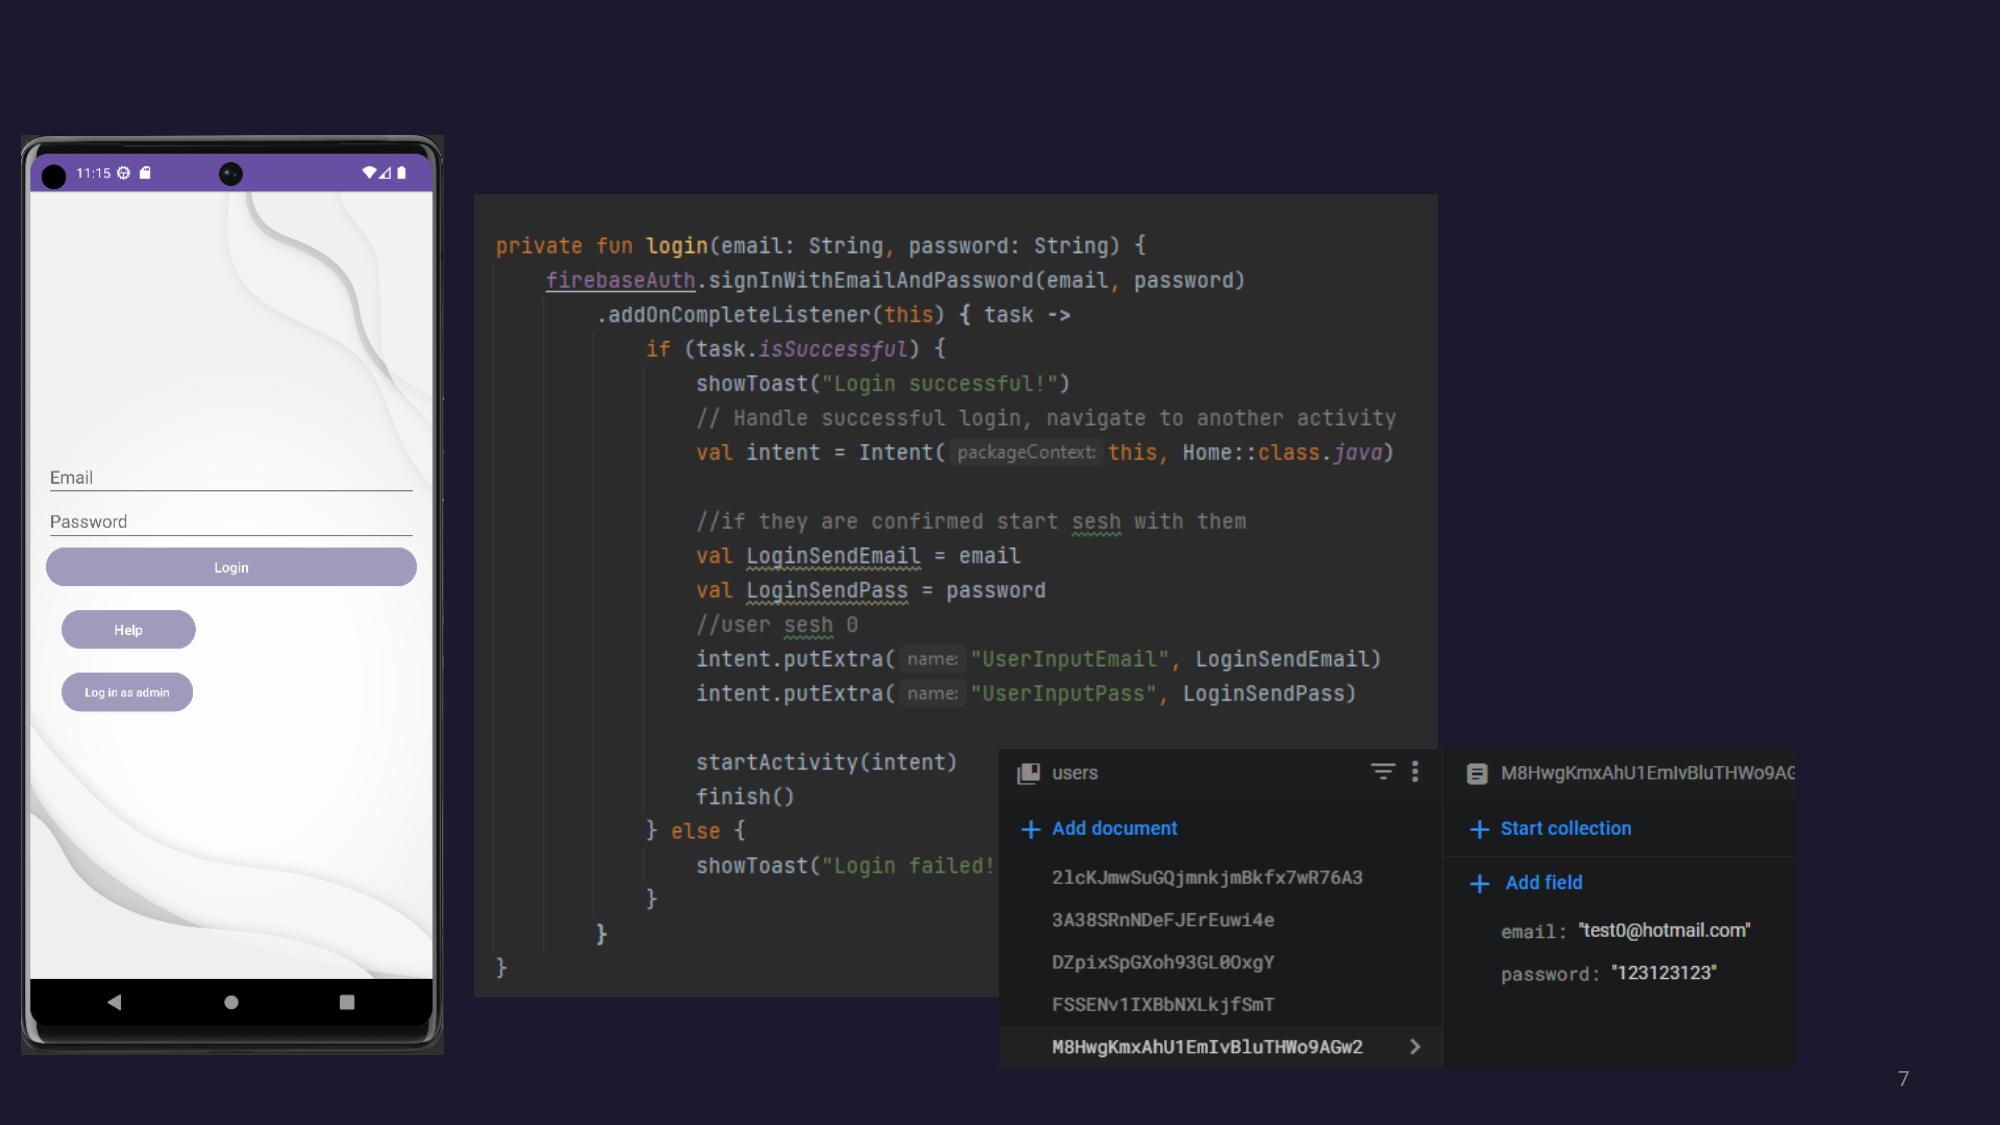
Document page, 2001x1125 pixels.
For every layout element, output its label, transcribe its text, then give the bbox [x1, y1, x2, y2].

slide_number 7 [1632, 1067, 1910, 1093]
picture [474, 194, 1795, 1068]
picture [20, 135, 444, 1055]
